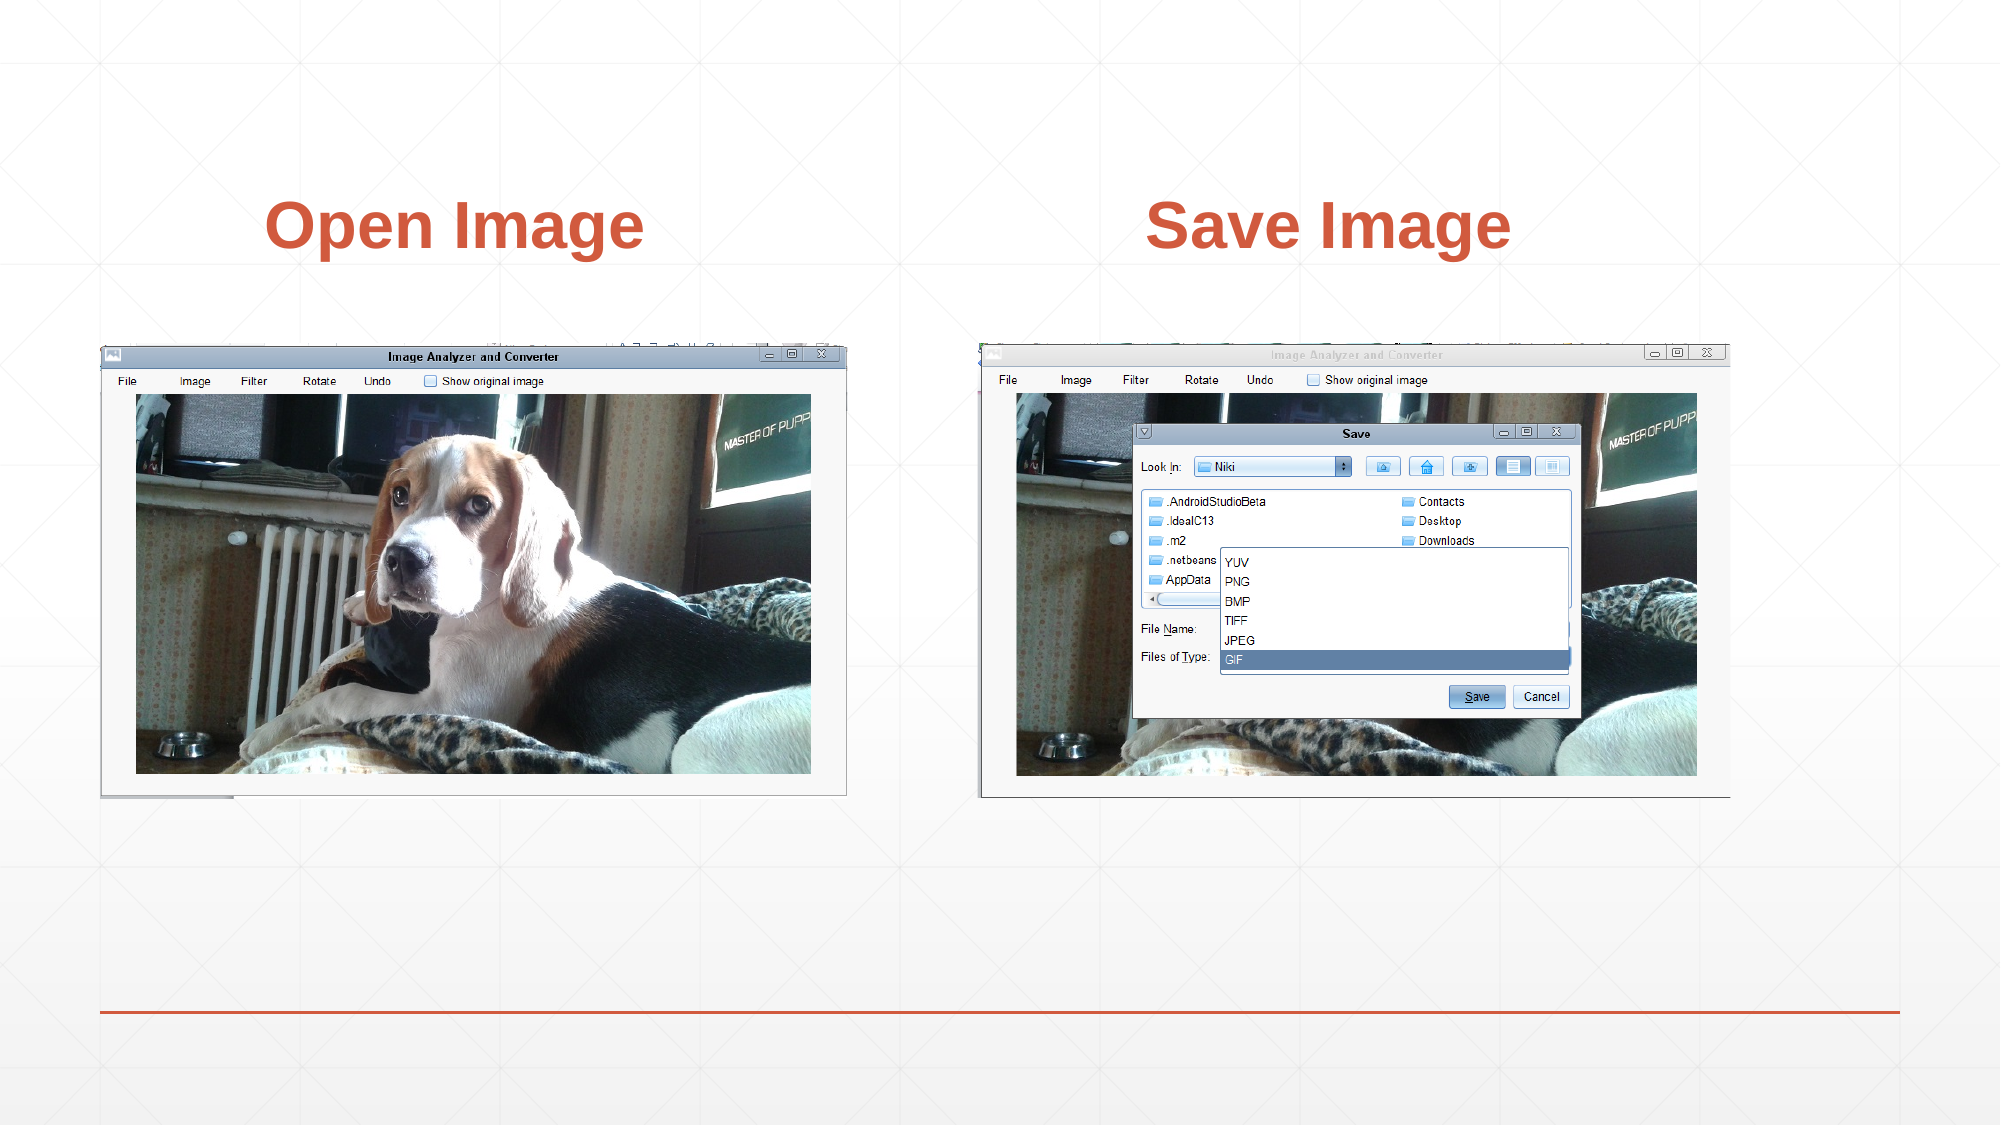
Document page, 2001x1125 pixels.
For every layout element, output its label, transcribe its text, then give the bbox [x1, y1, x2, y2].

title Open Image Save Image [212, 82, 1788, 271]
picture [100, 343, 848, 799]
picture [977, 343, 1731, 798]
